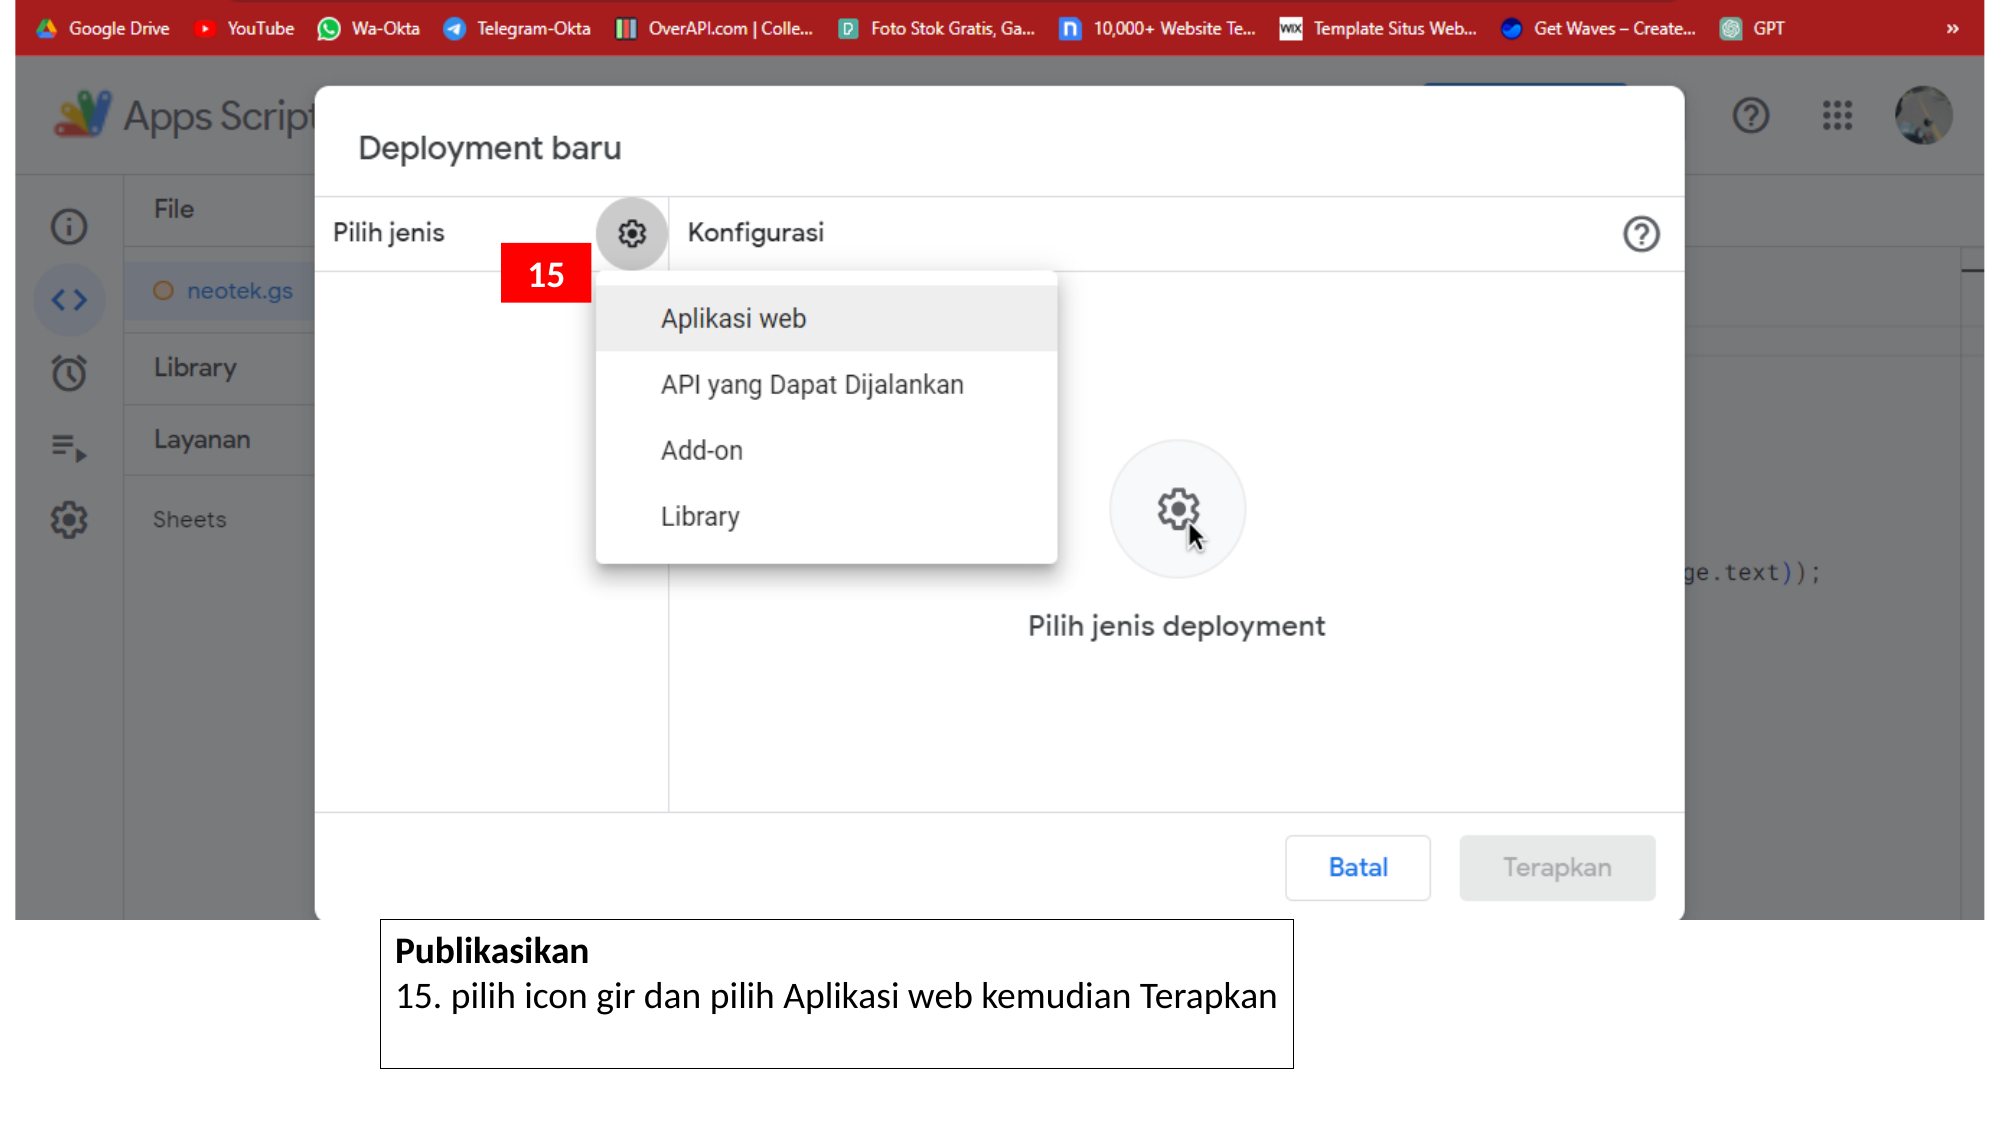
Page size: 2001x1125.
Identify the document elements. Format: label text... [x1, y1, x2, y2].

text_box Publikasikan 15. pilih icon gir dan pilih Aplikasi web kemudian Terapkan [380, 920, 1294, 1069]
picture [15, 0, 1985, 920]
